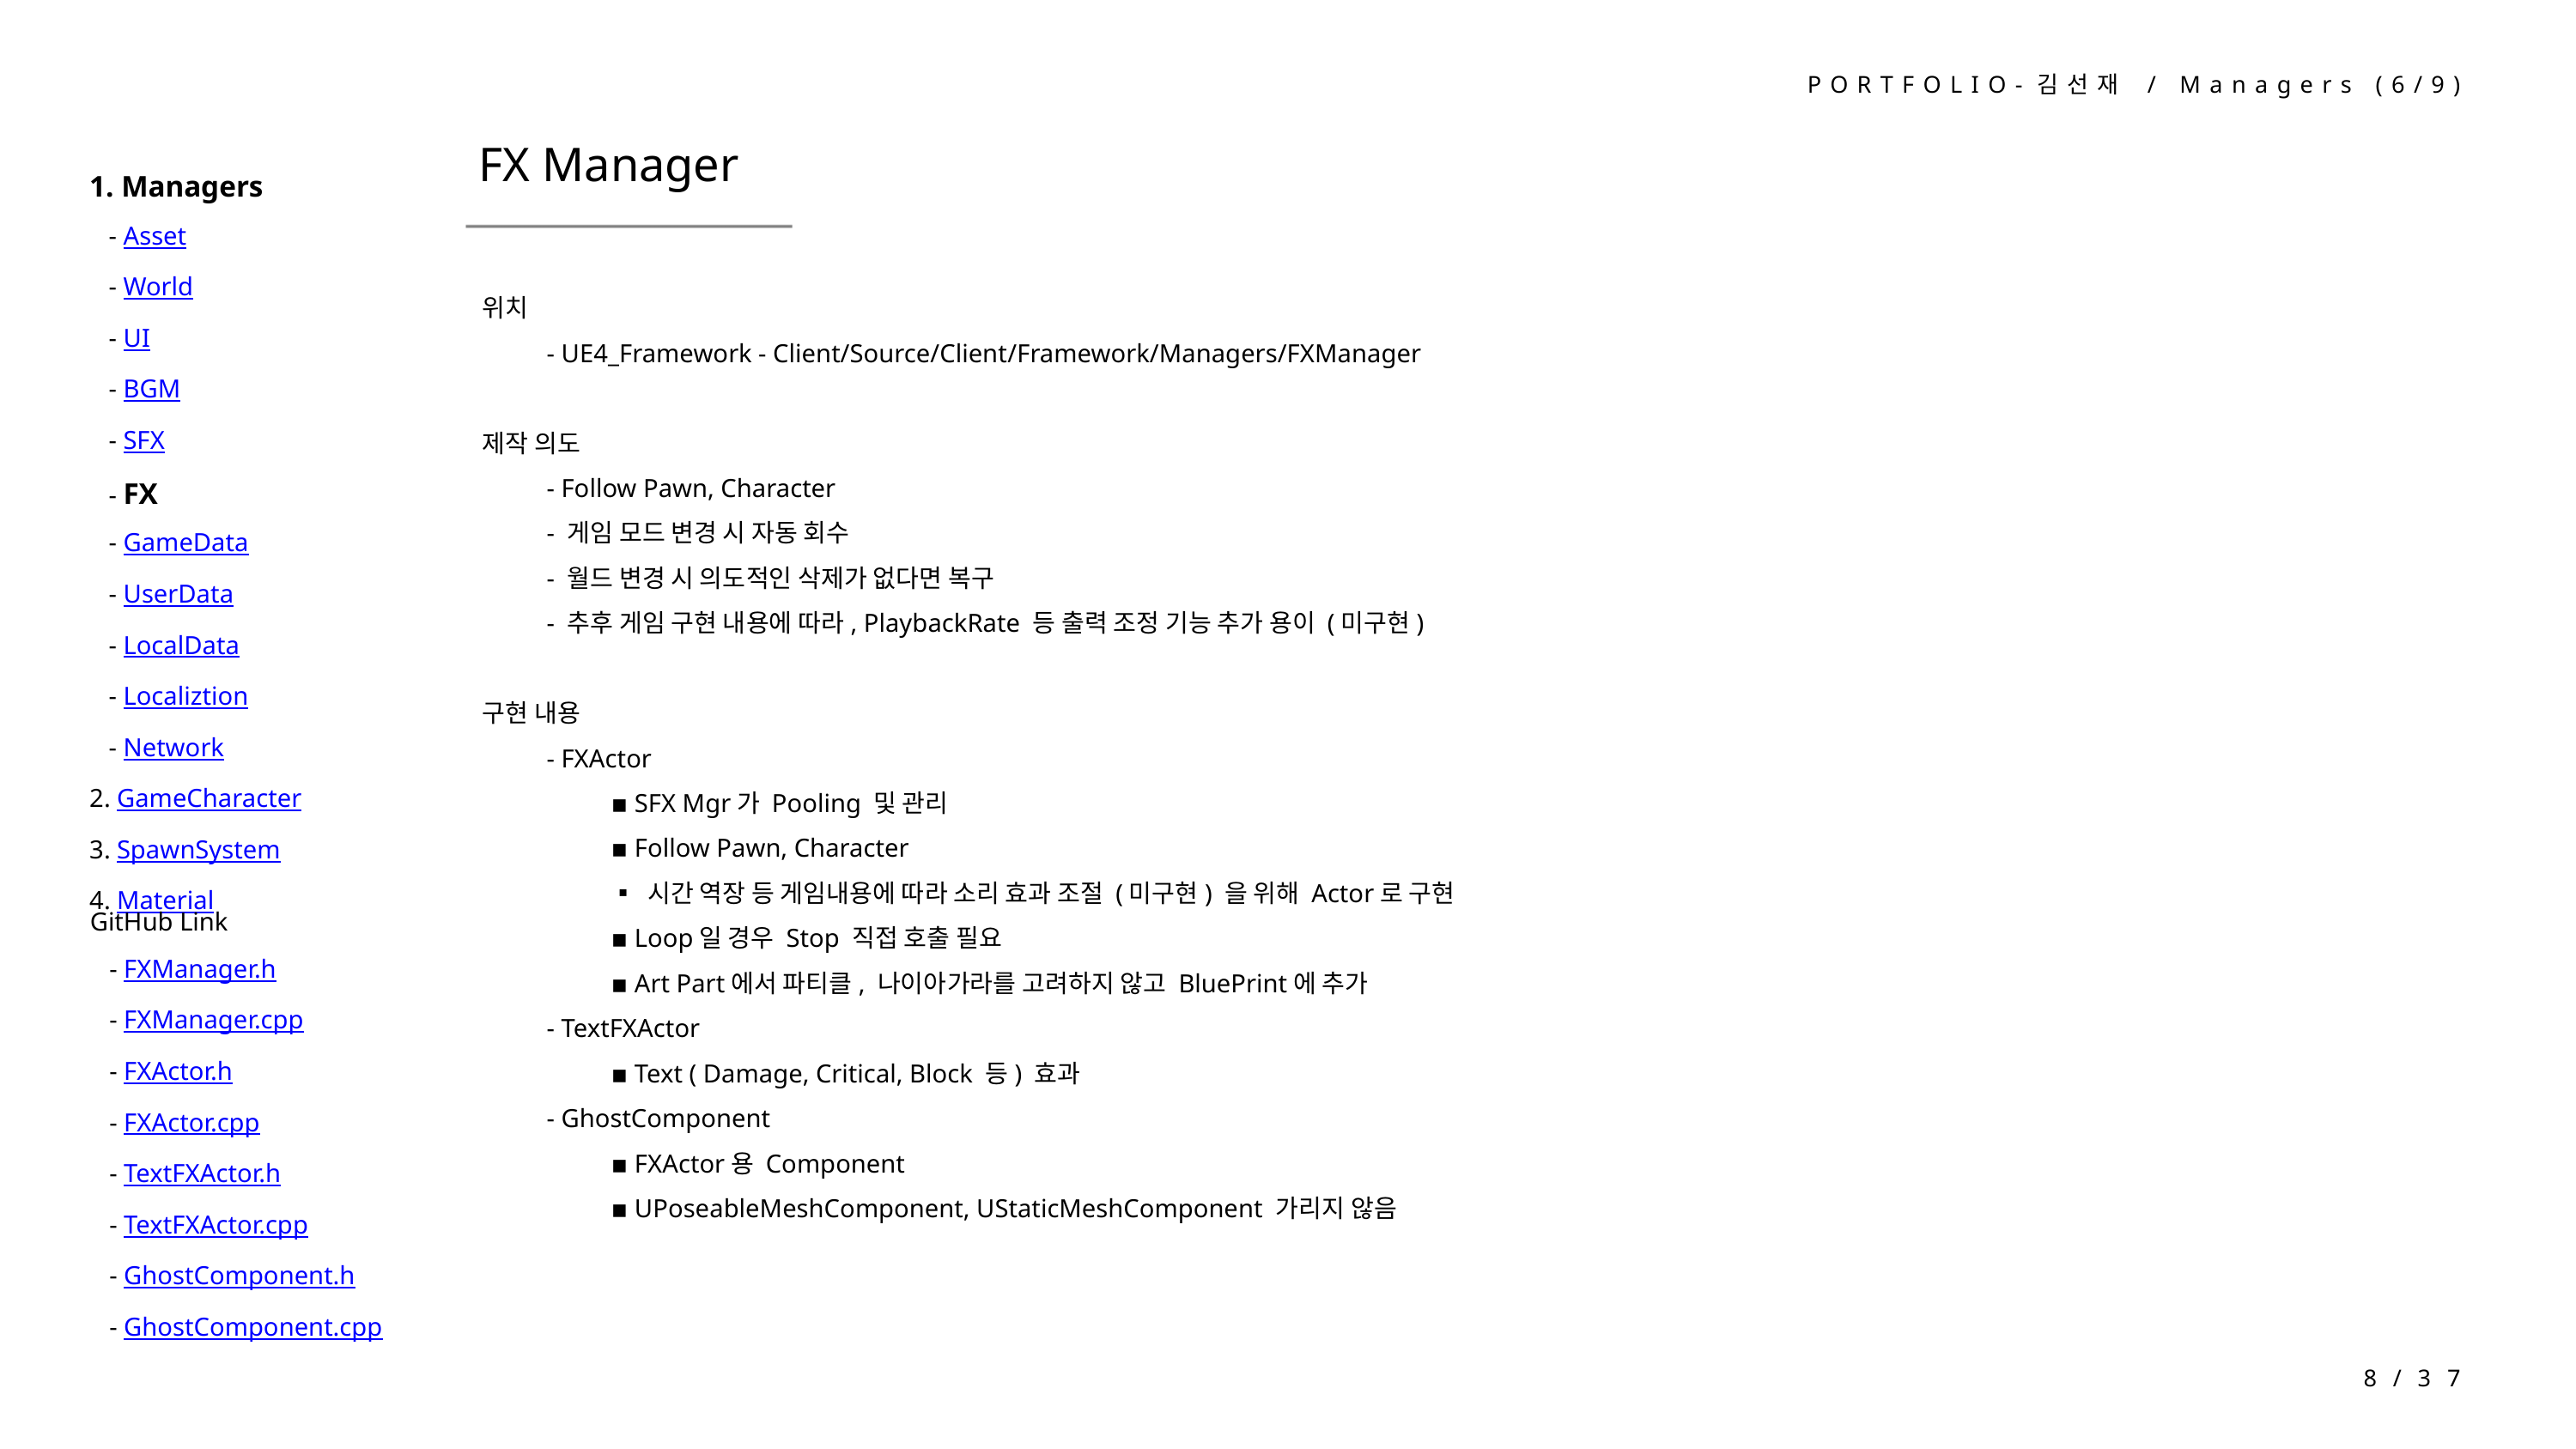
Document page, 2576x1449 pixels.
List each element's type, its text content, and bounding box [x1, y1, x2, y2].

text_box 위치 - UE4_Framework - Client/Source/Client/Framework/Managers/FXManager 제작 의도 - Follow Pawn, Character - 게임 모드 변경 시 자동 회수 - 월드 변경 시 의도적인 삭제가 없다면 복구 - 추후 게임 구현 내용에 따라, PlaybackRate 등 출력 조정 기능 추가 용이 (미구현) 구현 내용 - FXActor ▪ SFX Mgr가 Pooling 및 관리 ▪ Follow Pawn, Character ▪ 시간 역장 등 게임내용에 따라 소리 효과 조절 (미구현) 을 위해 Actor로 구현 ▪ Loop일 경우 Stop 직접 호출 필요 ▪ Art Part에서 파티클, 나이아가라를 고려하지 않고 BluePrint에 추가 - TextFXActor ▪ Text ( Damage, Critical, Block 등) 효과 - GhostComponent ▪ FXActor용 Component ▪ UPoseableMeshComponent, UStaticMeshComponent 가리지 않음 [589, 270, 2233, 1298]
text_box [465, 223, 793, 229]
text_box 8/37 [2240, 1356, 2474, 1397]
text_box PORTFOLIO-김선재 / Managers (6/9) [291, 64, 2474, 105]
text_box GitHub Link - FXManager.h - FXManager.cpp - FXActor.h - FXActor.cpp - TextFXActor.h - TextFXActor.cpp - GhostComponent.h - GhostComponent.cpp [76, 884, 590, 1352]
text_box 1. Managers - Asset - World - UI - BGM - SFX - FX - GameData - UserData - LocalData - Localiztion - Network 2. GameCharacter 3. SpawnSystem 4. Material [76, 144, 589, 884]
text_box FX Manager [465, 128, 1368, 197]
